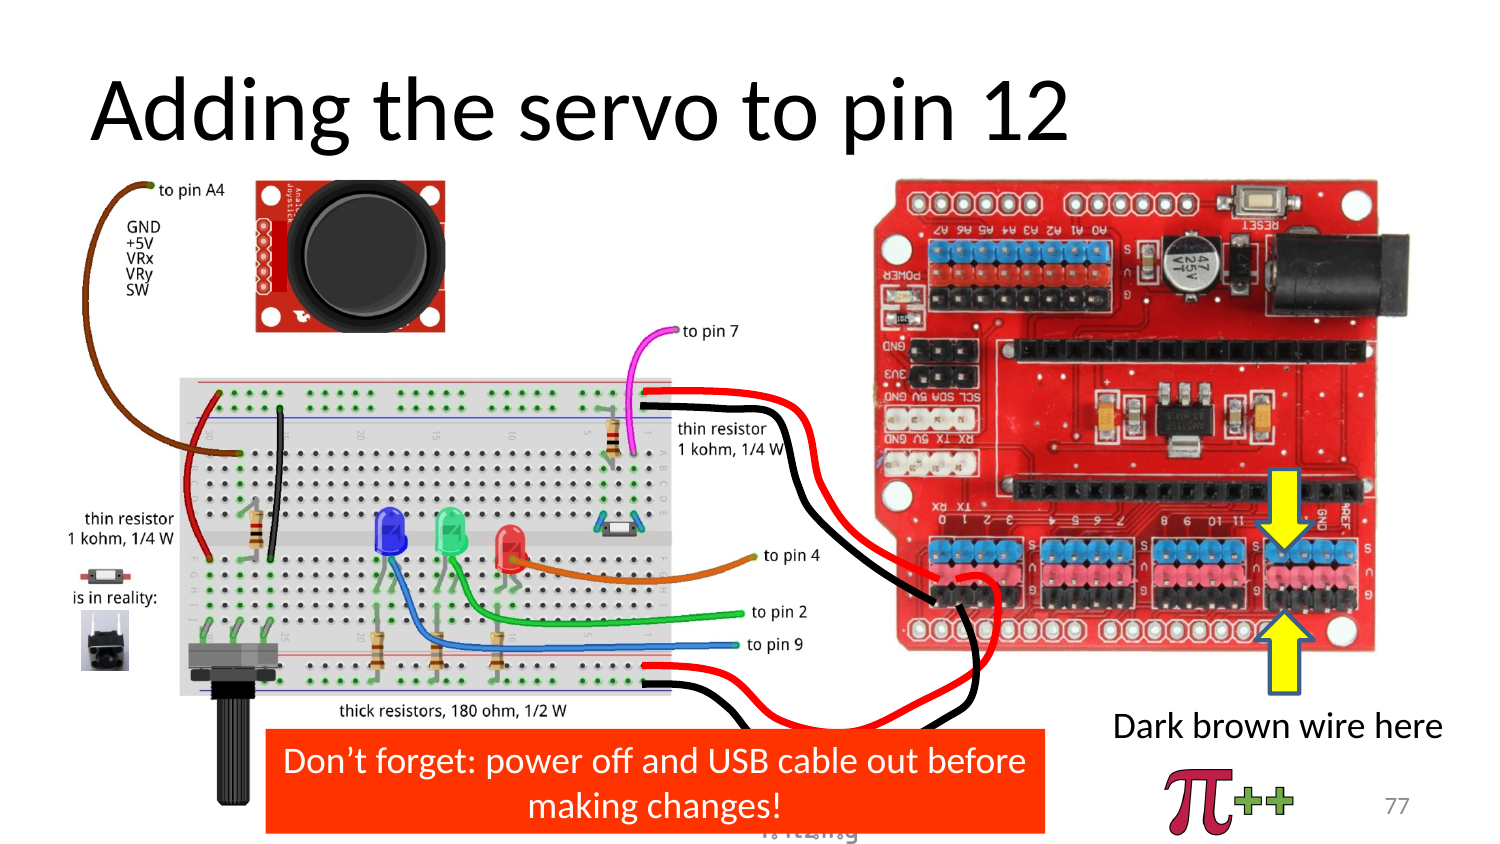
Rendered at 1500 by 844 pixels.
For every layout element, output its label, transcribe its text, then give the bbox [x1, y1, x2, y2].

picture [1163, 768, 1294, 836]
text_box Dark brown wire here [1057, 693, 1500, 754]
picture [0, 173, 858, 844]
picture [867, 173, 1418, 657]
text_box Don’t forget: power off and USB cable out before making changes! [862, 728, 1046, 834]
text_box [862, 661, 978, 728]
title Adding the servo to pin 12 [75, 33, 1425, 175]
text_box [1267, 665, 1302, 693]
slide_number 77 [1340, 782, 1425, 827]
